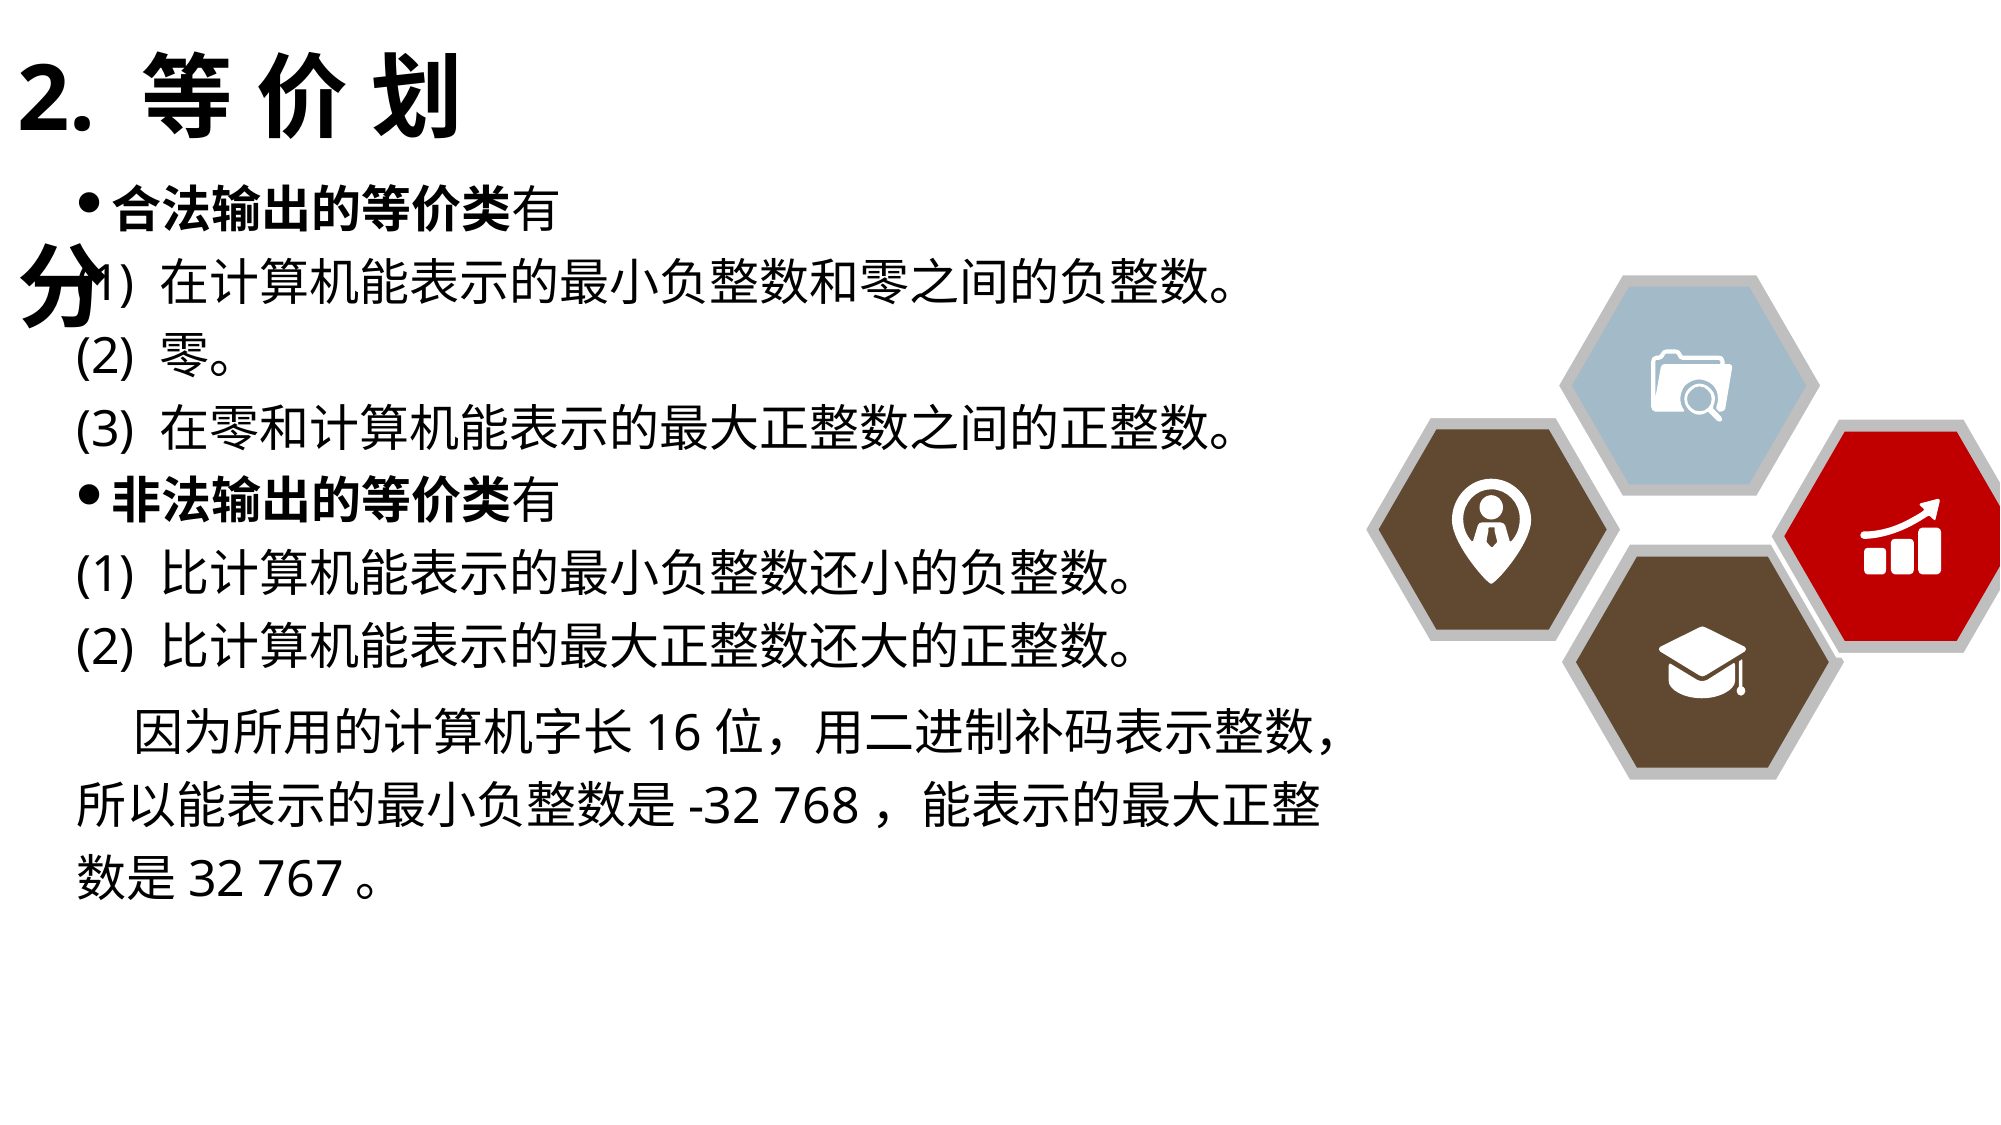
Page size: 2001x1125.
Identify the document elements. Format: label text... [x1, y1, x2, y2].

text_box 合法输出的等价类有 (1) 在计算机能表示的最小负整数和零之间的负整数。 (2) 零。 (3) 在零和计算机能表示的最大正整数之间的正整数。 非法输出的等价类有 (1) 比计算机能表示的最小负整数还小的负整数。 (2) 比计算机能表示的最大正整数还大的正整数。 因为所用的计算机字长16位，用二进制补码表示整数，所以能表示的最小负整数是-32 768，能表示的最大正整数是32 767。 [61, 156, 1370, 914]
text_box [1768, 417, 2000, 656]
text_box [1556, 272, 1823, 499]
text_box 2.等价划分 [0, 0, 478, 156]
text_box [1363, 415, 1623, 644]
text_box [1559, 542, 1847, 782]
